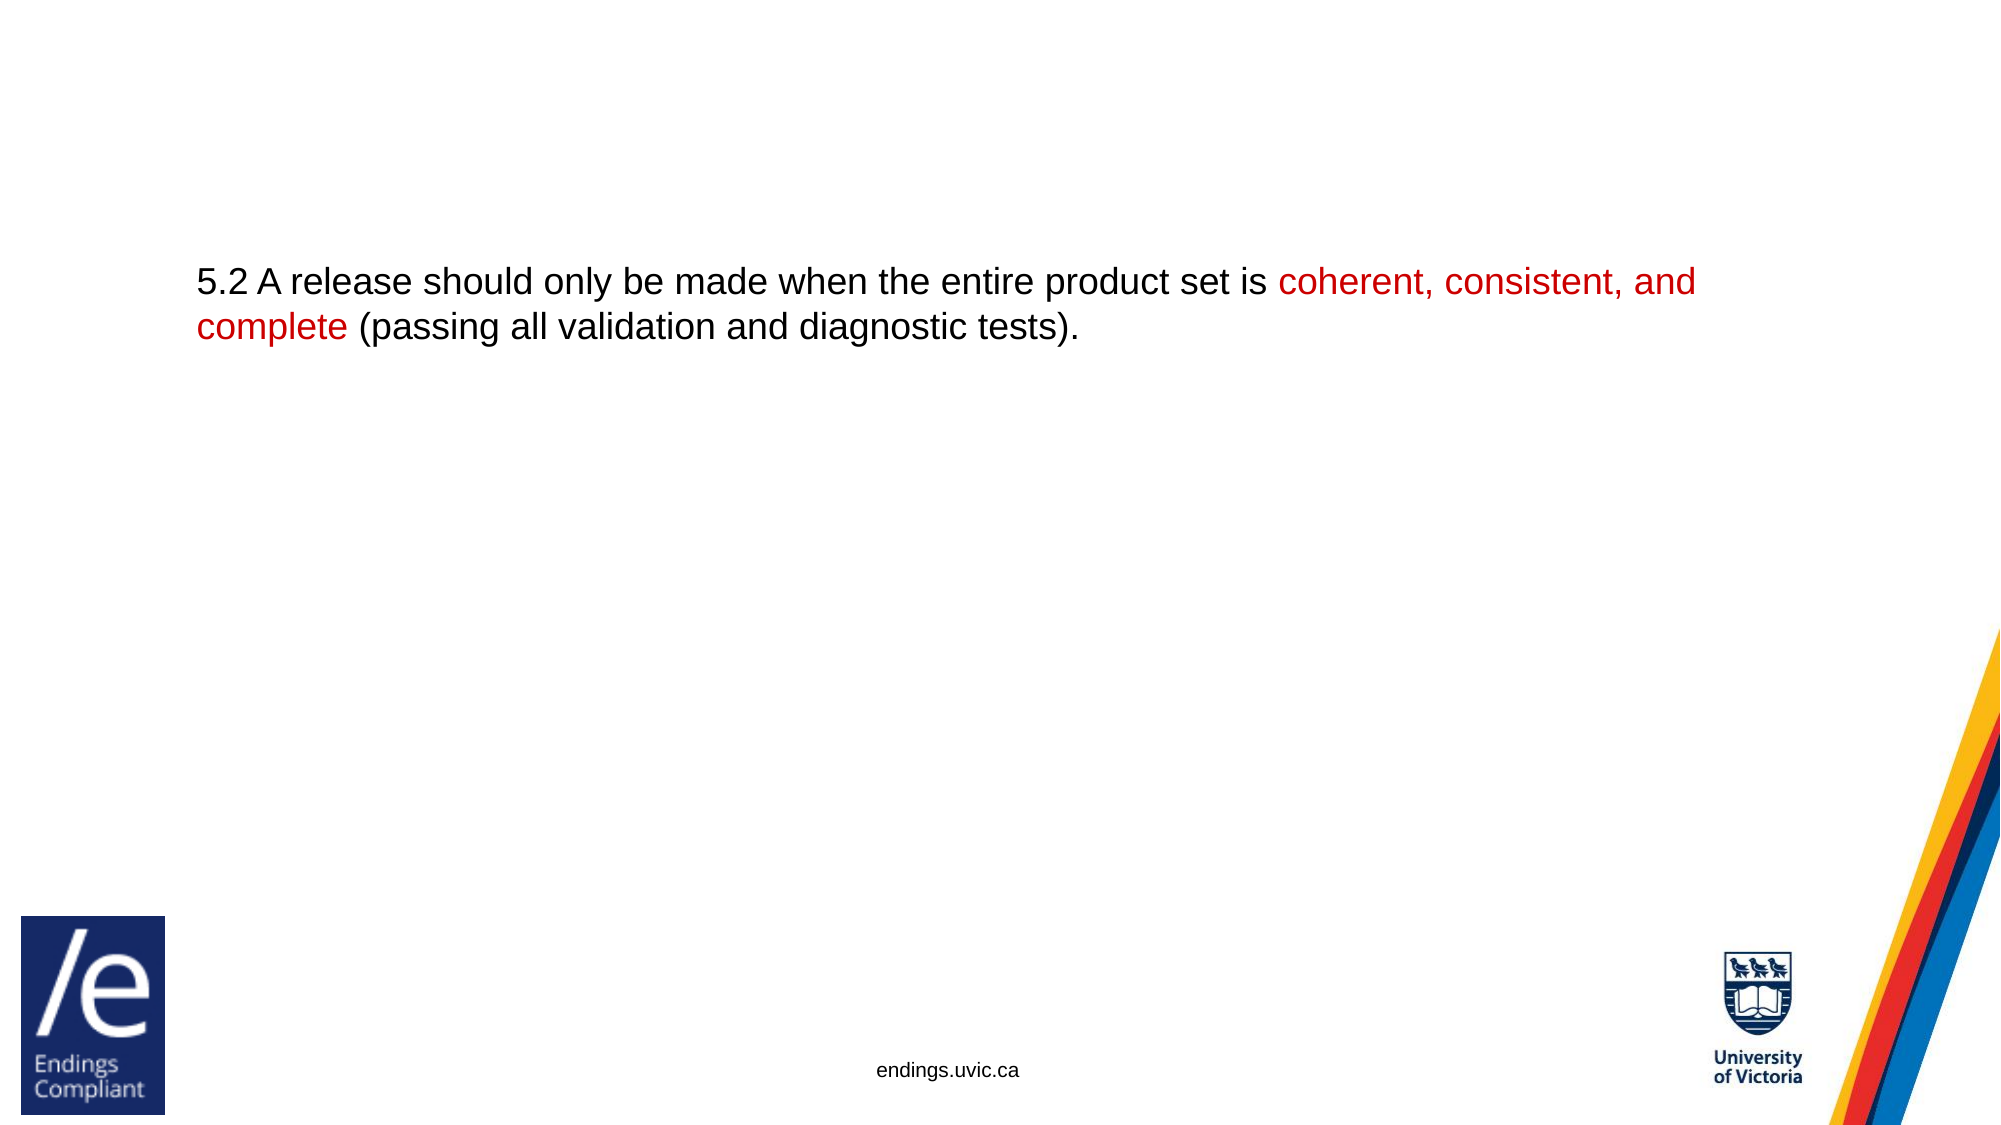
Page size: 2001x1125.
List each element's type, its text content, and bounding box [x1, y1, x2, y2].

list 5.2 A release should only be made when the entire product set is coherent, consistent, and complete (passing all validation and diagnostic tests). [196, 256, 1707, 1005]
picture [0, 0, 2000, 1125]
